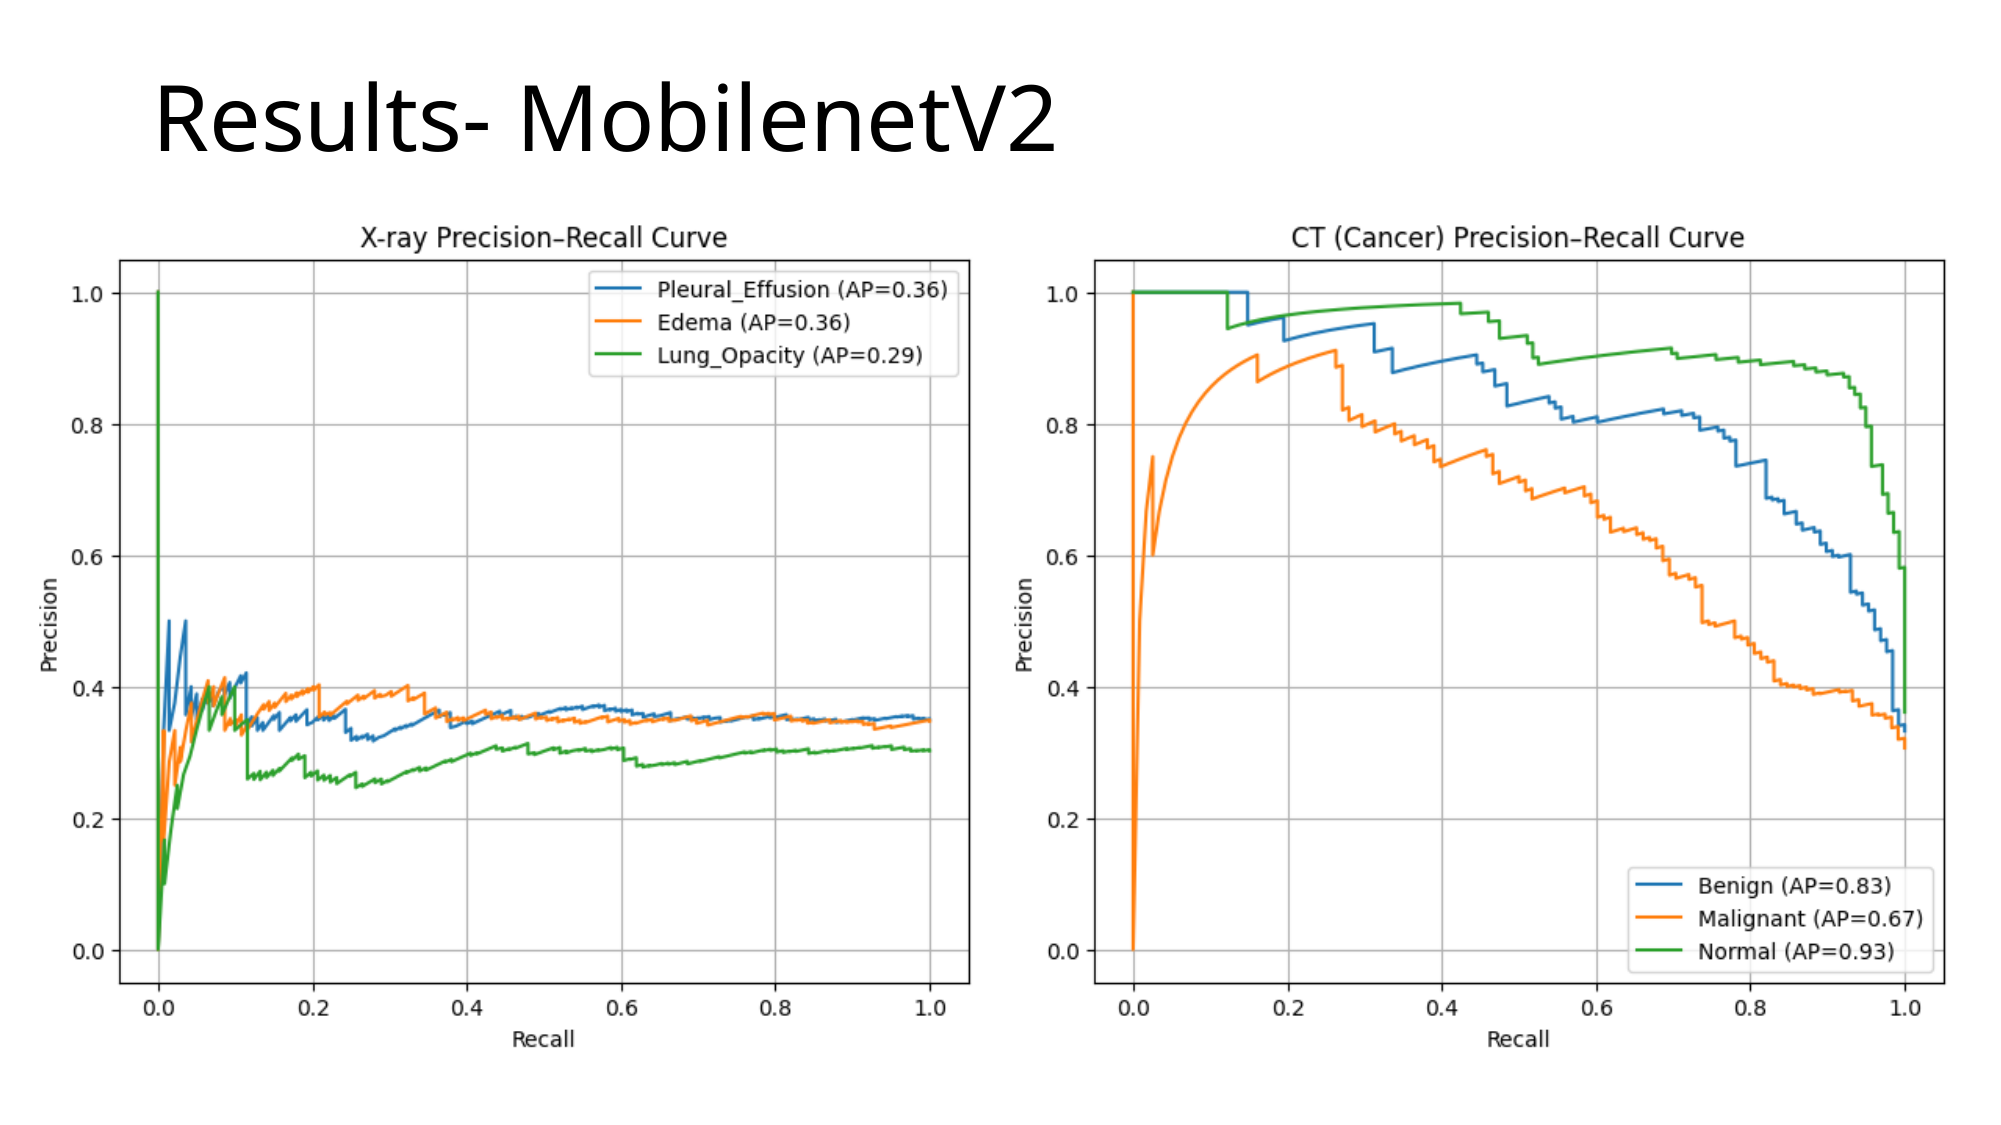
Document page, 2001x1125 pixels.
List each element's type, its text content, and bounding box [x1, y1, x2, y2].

picture [999, 210, 1958, 1066]
title Results- MobilenetV2 [137, 59, 1863, 185]
picture [24, 210, 983, 1066]
